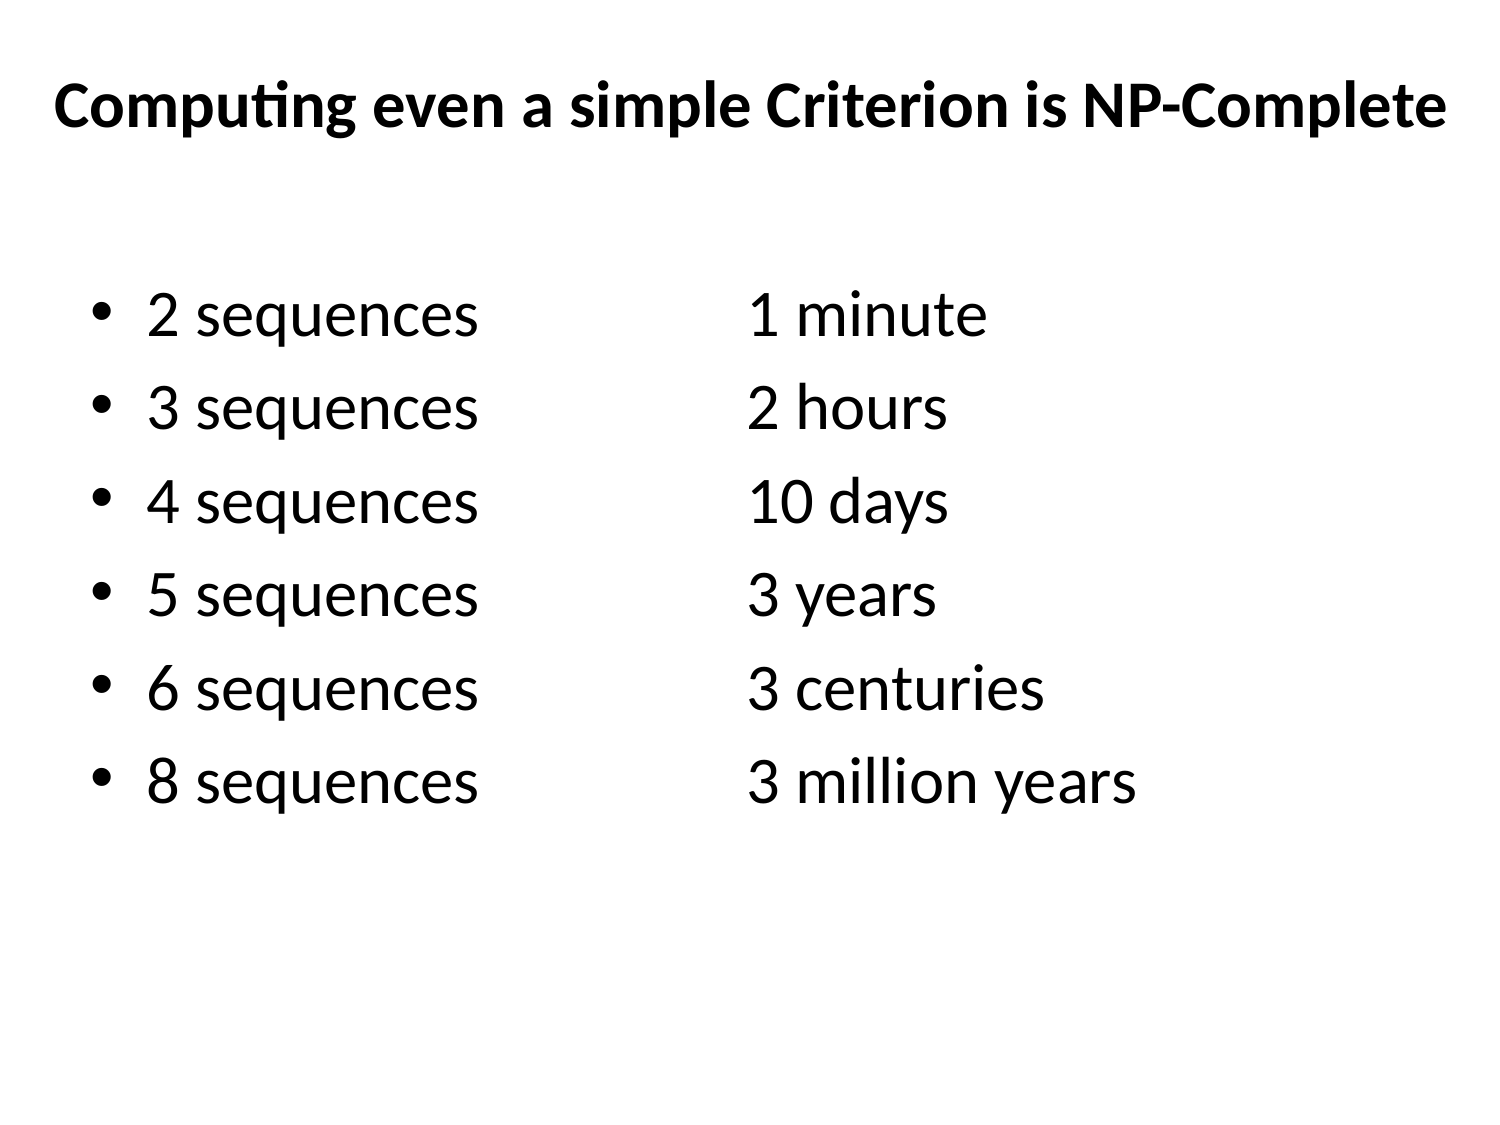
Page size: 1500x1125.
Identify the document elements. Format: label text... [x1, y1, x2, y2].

list 2 sequences 1 minute 3 sequences 2 hours 4 sequences 10 days 5 sequences 3 years 6 sequences 3 centuries 8 sequences 3 million years [75, 262, 1425, 1005]
title Computing even a simple Criterion is NP-Complete [17, 7, 1487, 195]
